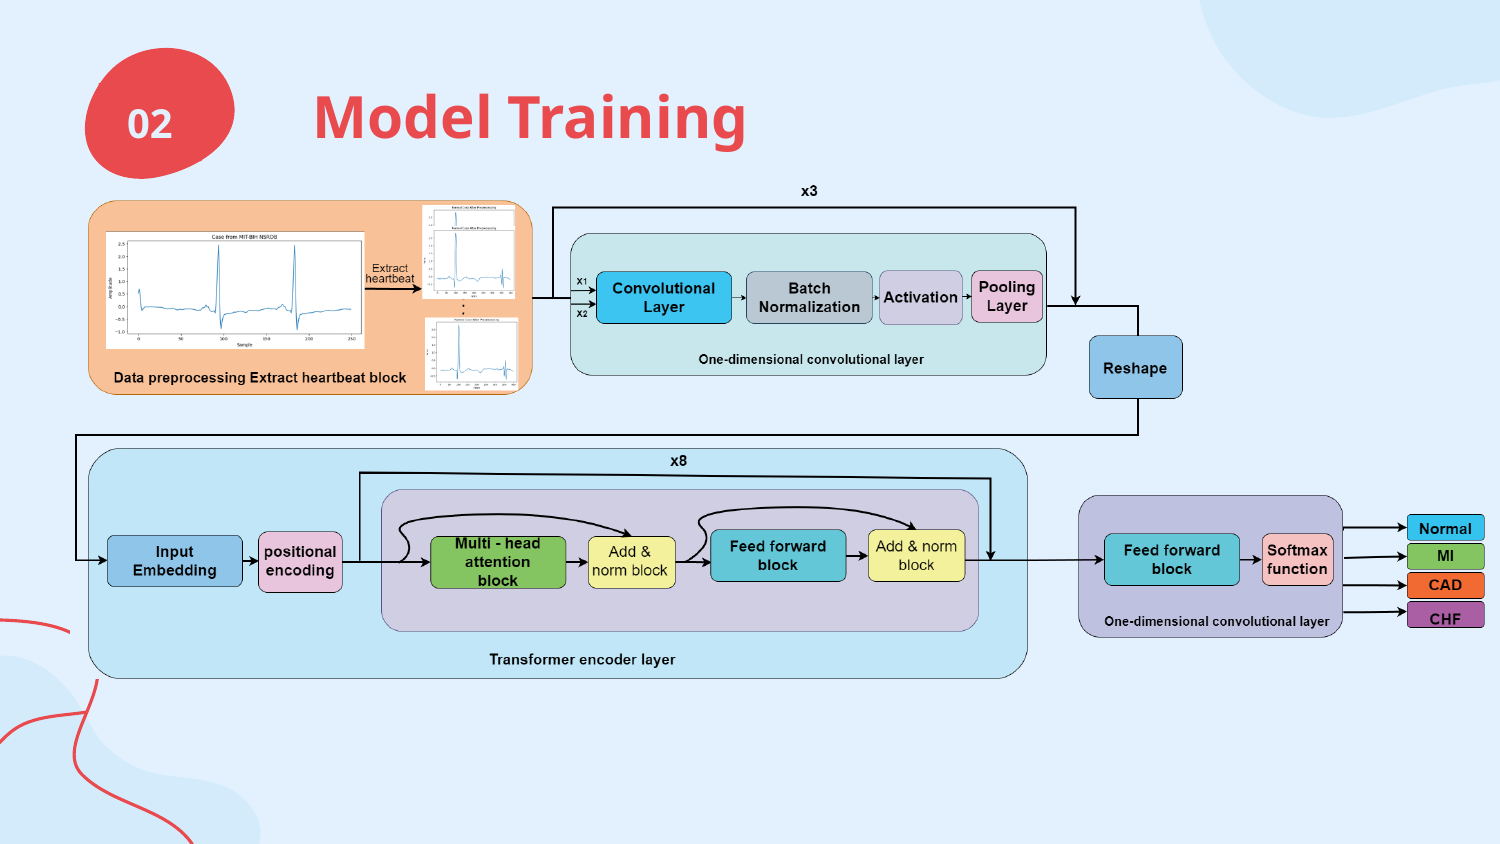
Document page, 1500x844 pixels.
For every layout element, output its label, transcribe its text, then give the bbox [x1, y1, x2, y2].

text_box [100, 47, 235, 160]
title 02 [98, 83, 202, 162]
picture [70, 181, 1485, 679]
text_box [84, 86, 199, 179]
subtitle Model Training [251, 54, 810, 180]
